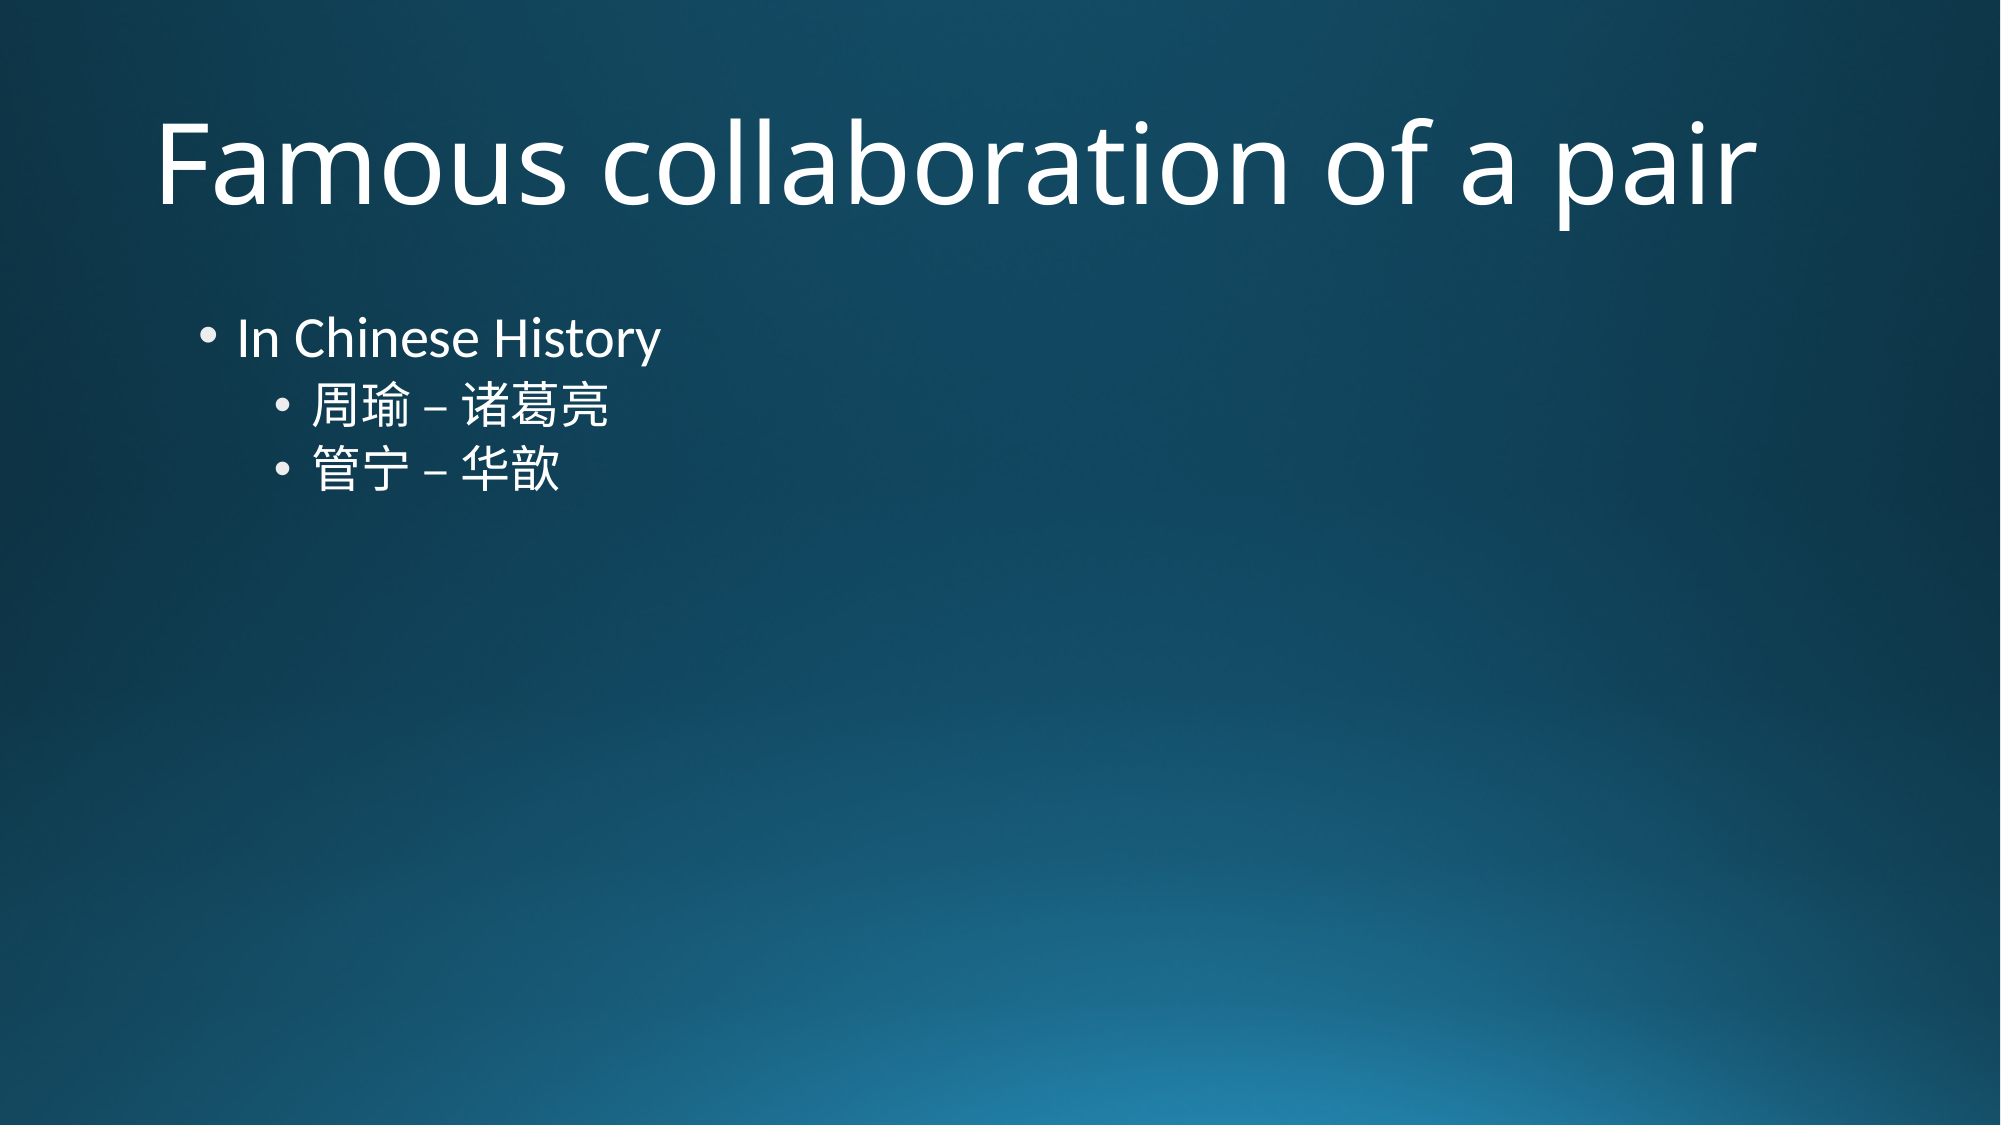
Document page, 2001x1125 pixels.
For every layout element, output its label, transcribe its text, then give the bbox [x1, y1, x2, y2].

title Famous collaboration of a pair [137, 59, 1863, 278]
picture [0, 0, 2001, 1125]
list In Chinese History 周瑜 – 诸葛亮 管宁 – 华歆 [183, 299, 1863, 1014]
